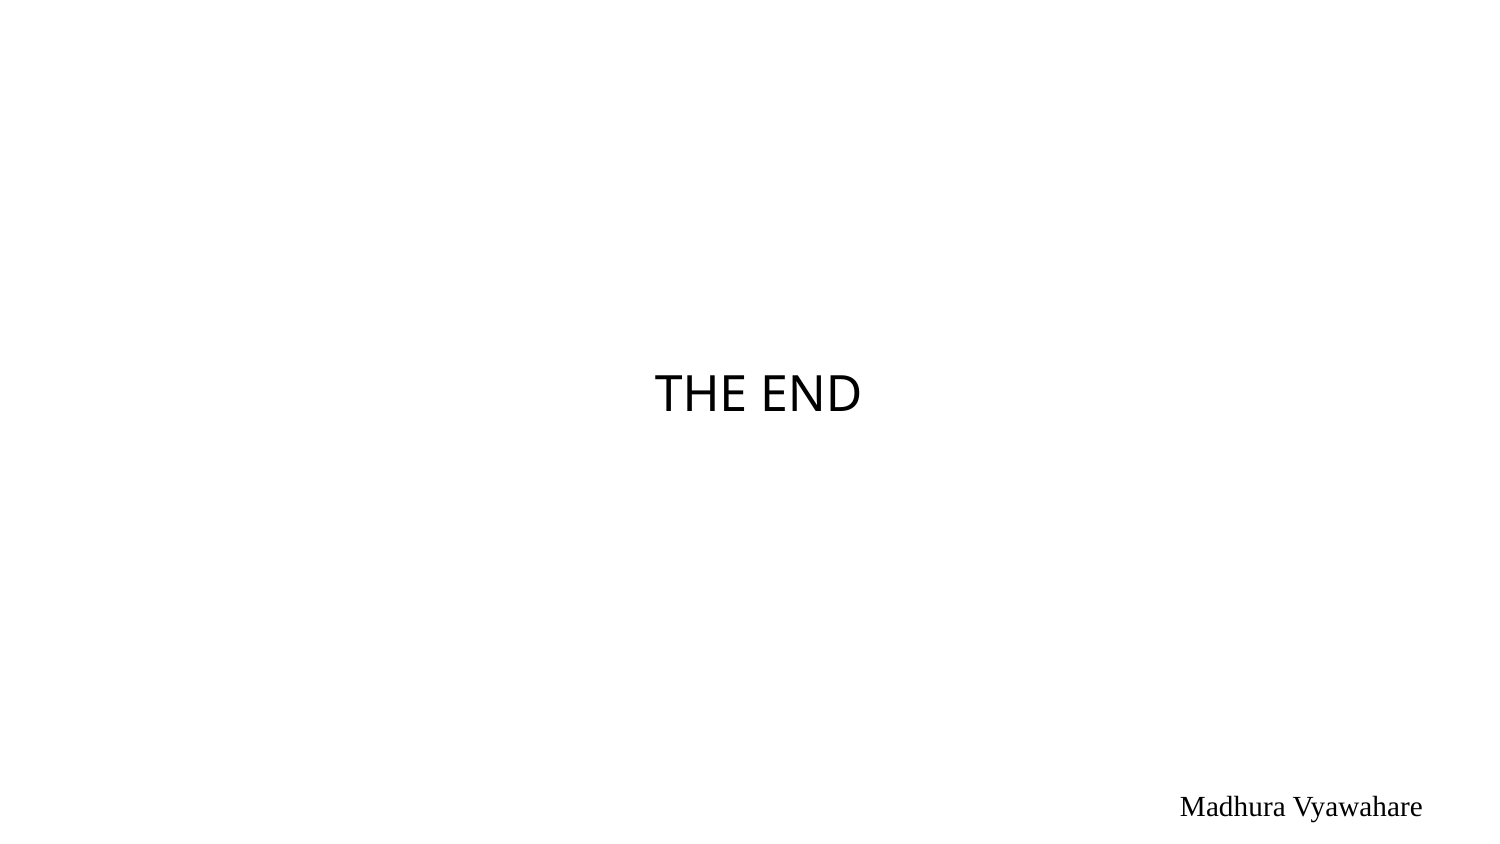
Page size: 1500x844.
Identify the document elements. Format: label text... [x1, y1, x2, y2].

list THE END [266, 342, 1251, 441]
